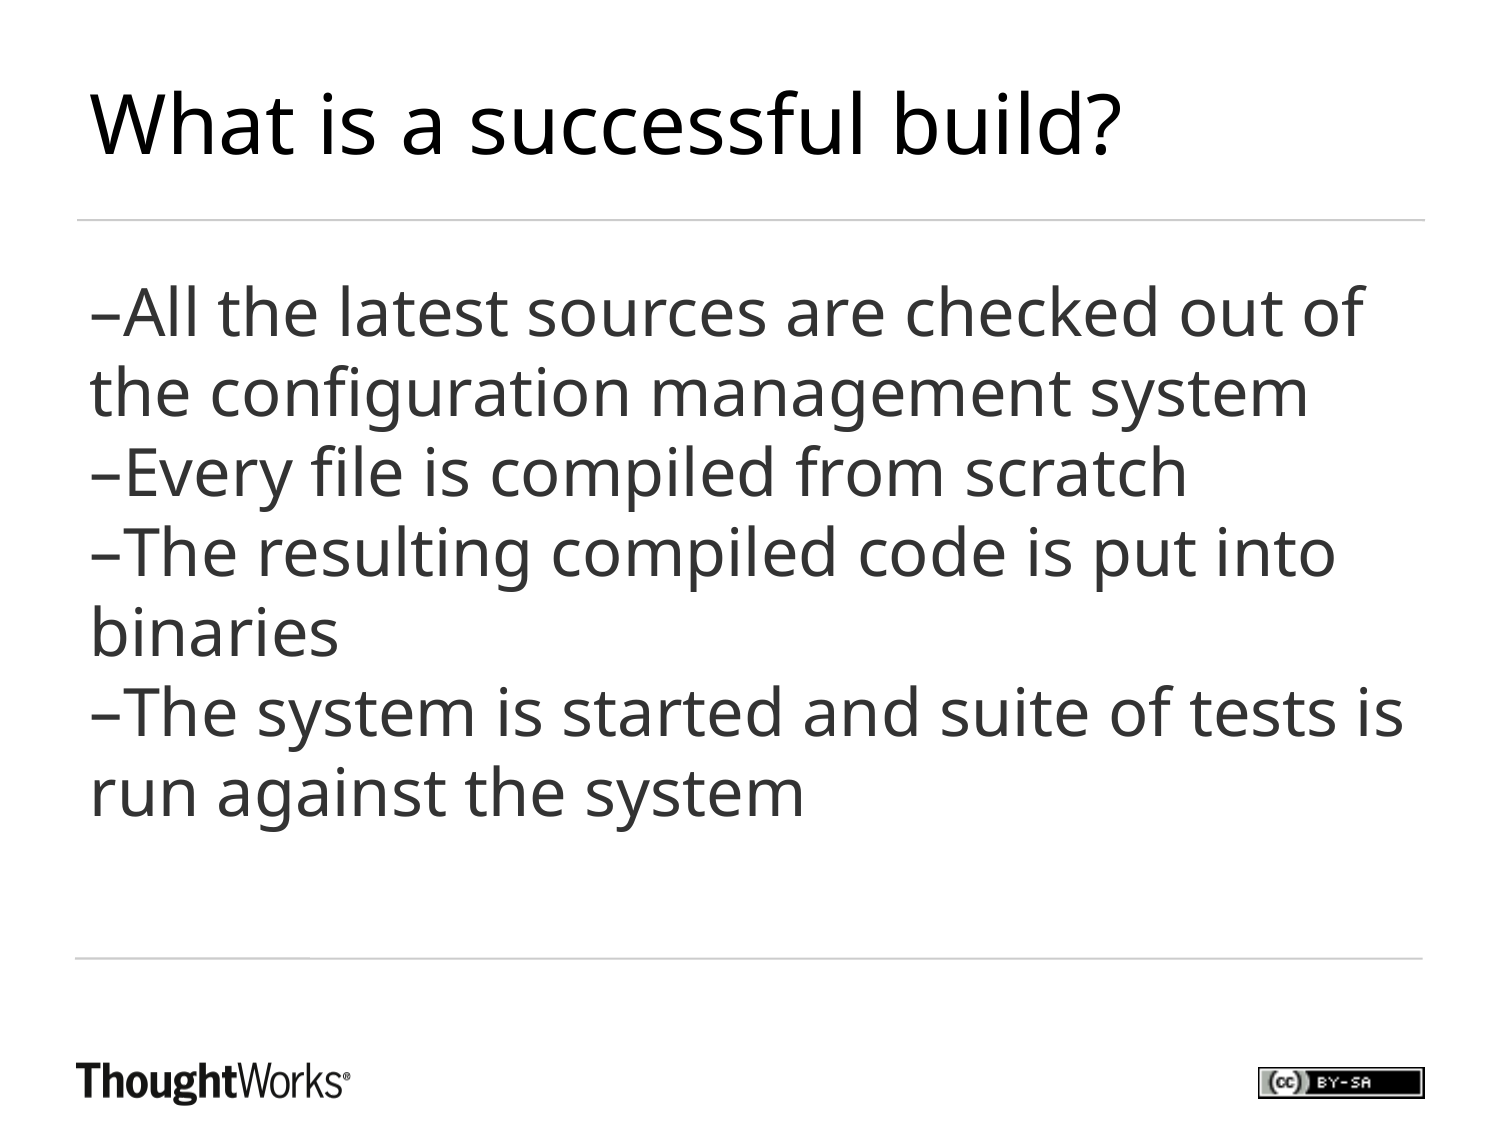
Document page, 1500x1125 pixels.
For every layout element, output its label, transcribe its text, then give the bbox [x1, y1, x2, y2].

text_box All the latest sources are checked out of the configuration management system Every file is compiled from scratch The resulting compiled code is put into binaries The system is started and suite of tests is run against the system [75, 262, 1425, 948]
text_box What is a successful build? [75, 45, 1425, 197]
picture [1258, 1067, 1425, 1099]
picture [75, 1062, 351, 1106]
